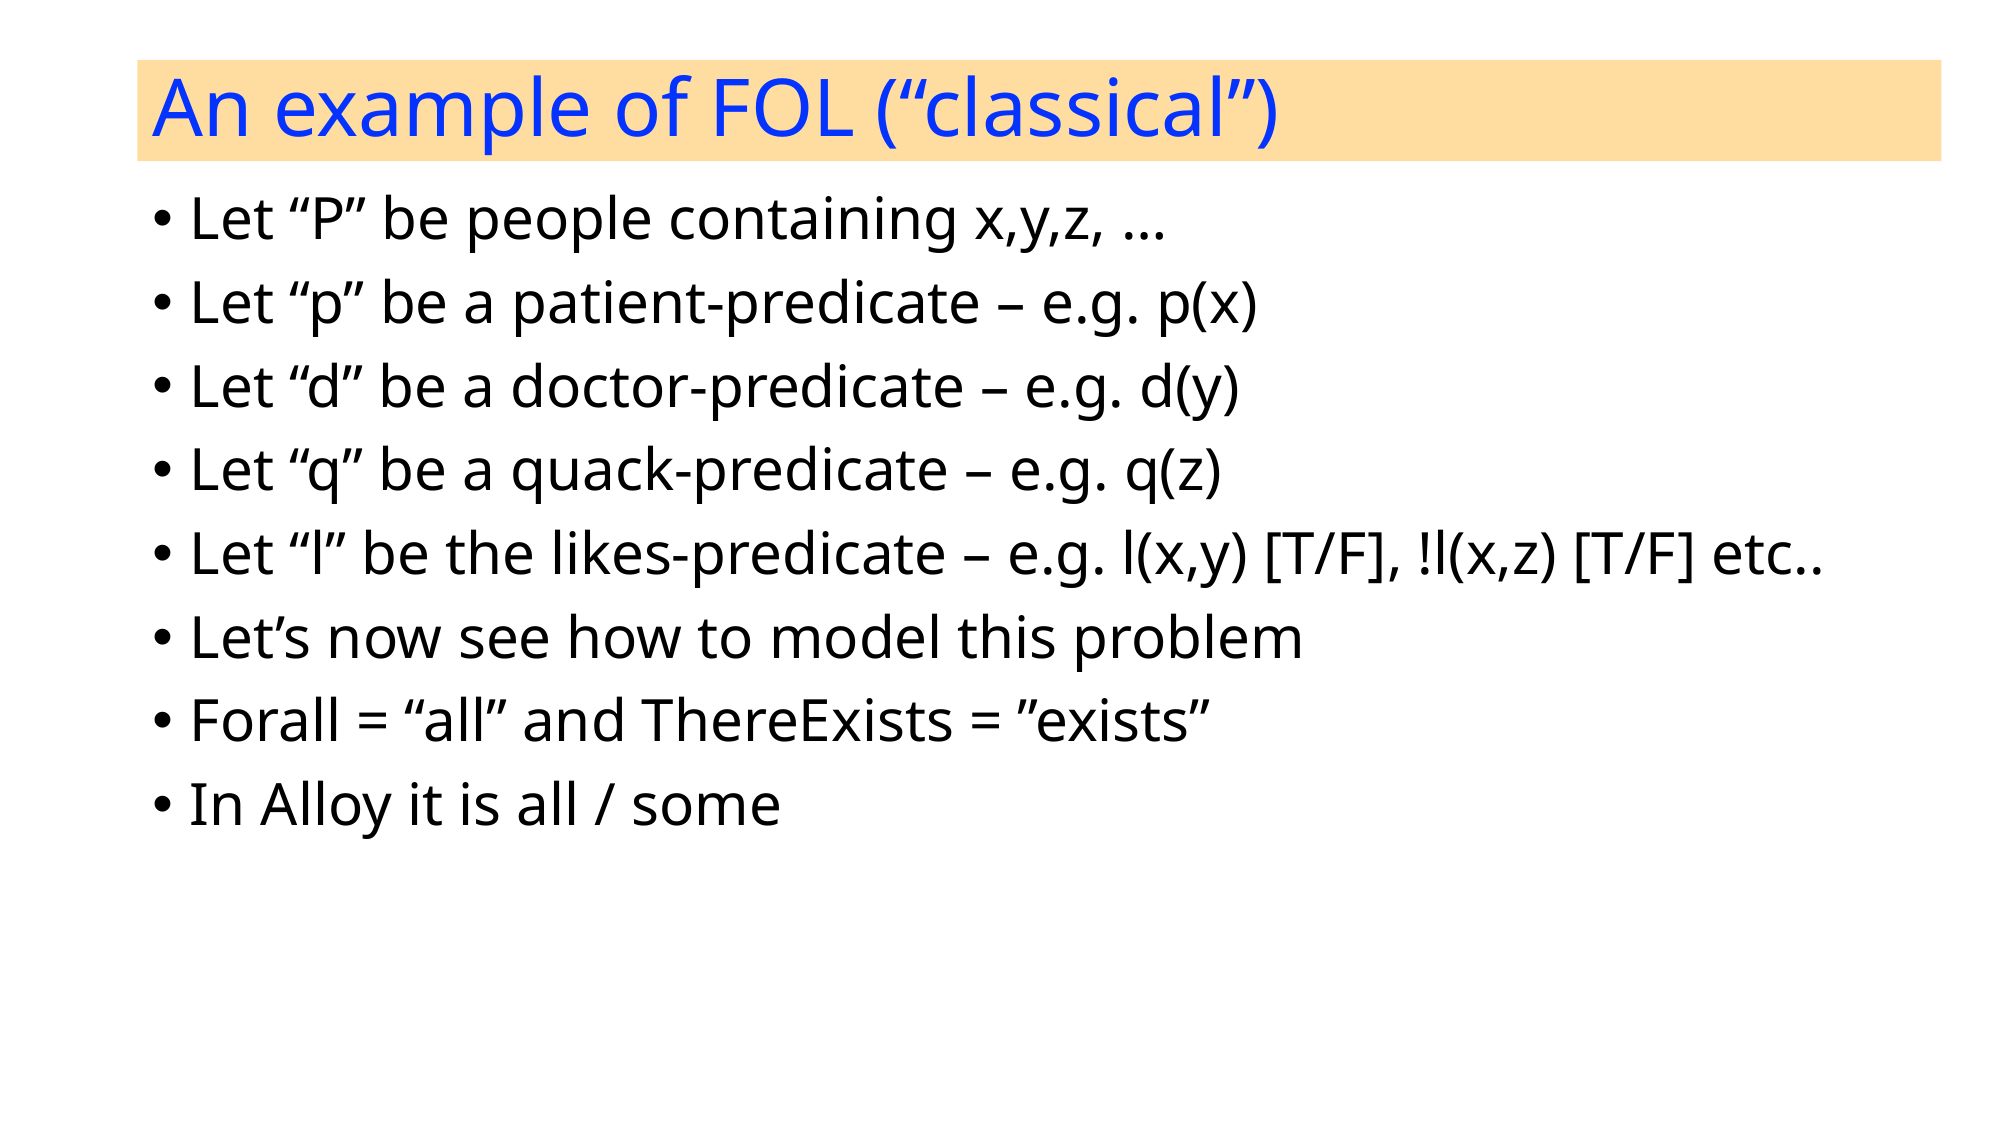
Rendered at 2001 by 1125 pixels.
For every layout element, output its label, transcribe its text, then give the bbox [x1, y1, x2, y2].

title An example of FOL (“classical”) [137, 59, 1942, 162]
list Let “P” be people containing x,y,z, … Let “p” be a patient-predicate – e.g. p(x) Let “d” be a doctor-predicate – e.g. d(y) Let “q” be a quack-predicate – e.g. q(z) Let “l” be the likes-predicate – e.g. l(x,y) [T/F], !l(x,z) [T/F] etc.. Let’s now see how to model this problem Forall = “all” and ThereExists = ”exists” In Alloy it is all / some [137, 182, 1975, 1048]
